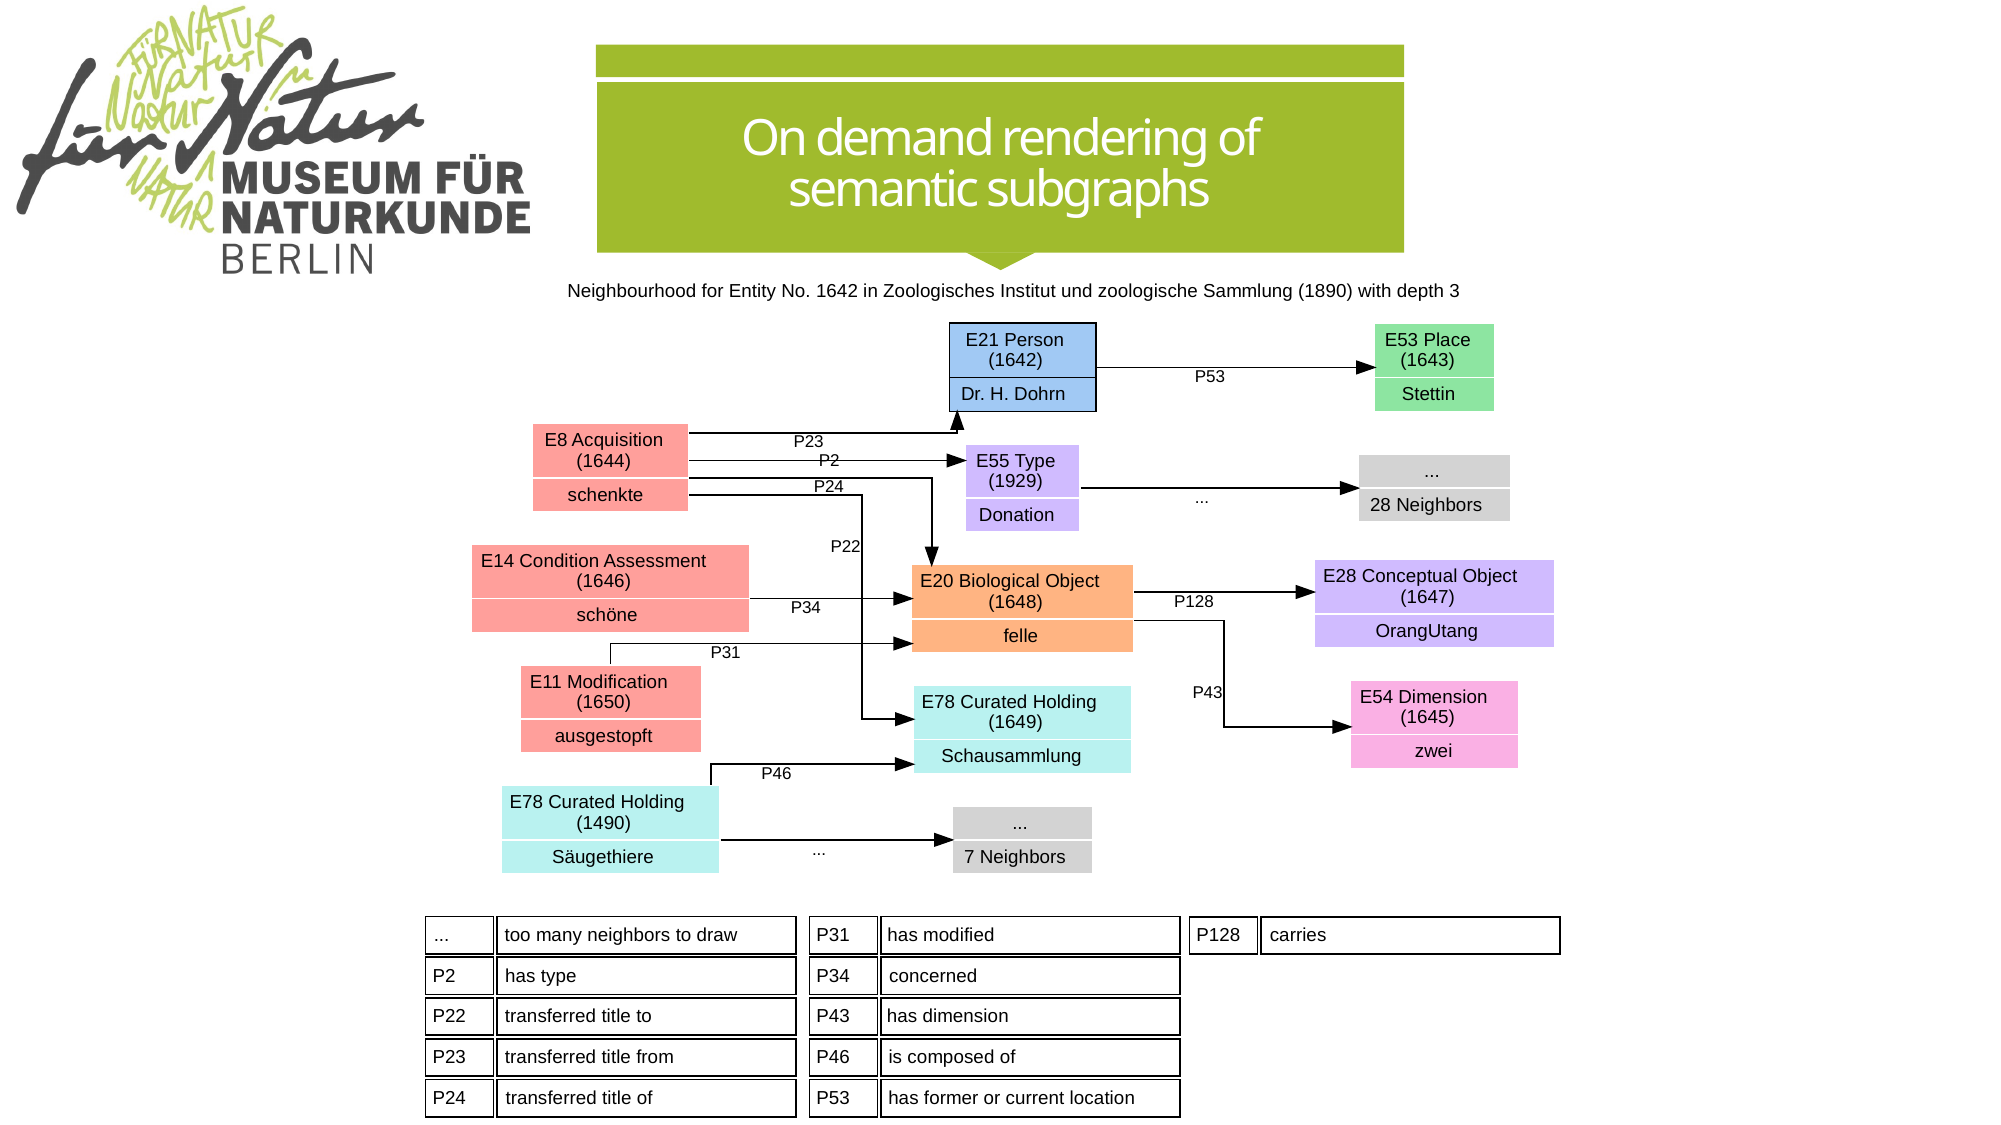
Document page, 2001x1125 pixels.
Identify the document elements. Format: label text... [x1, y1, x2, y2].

title On demand rendering of semantic subgraphs [611, 96, 1389, 235]
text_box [418, 270, 1561, 1117]
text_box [0, 0, 546, 321]
